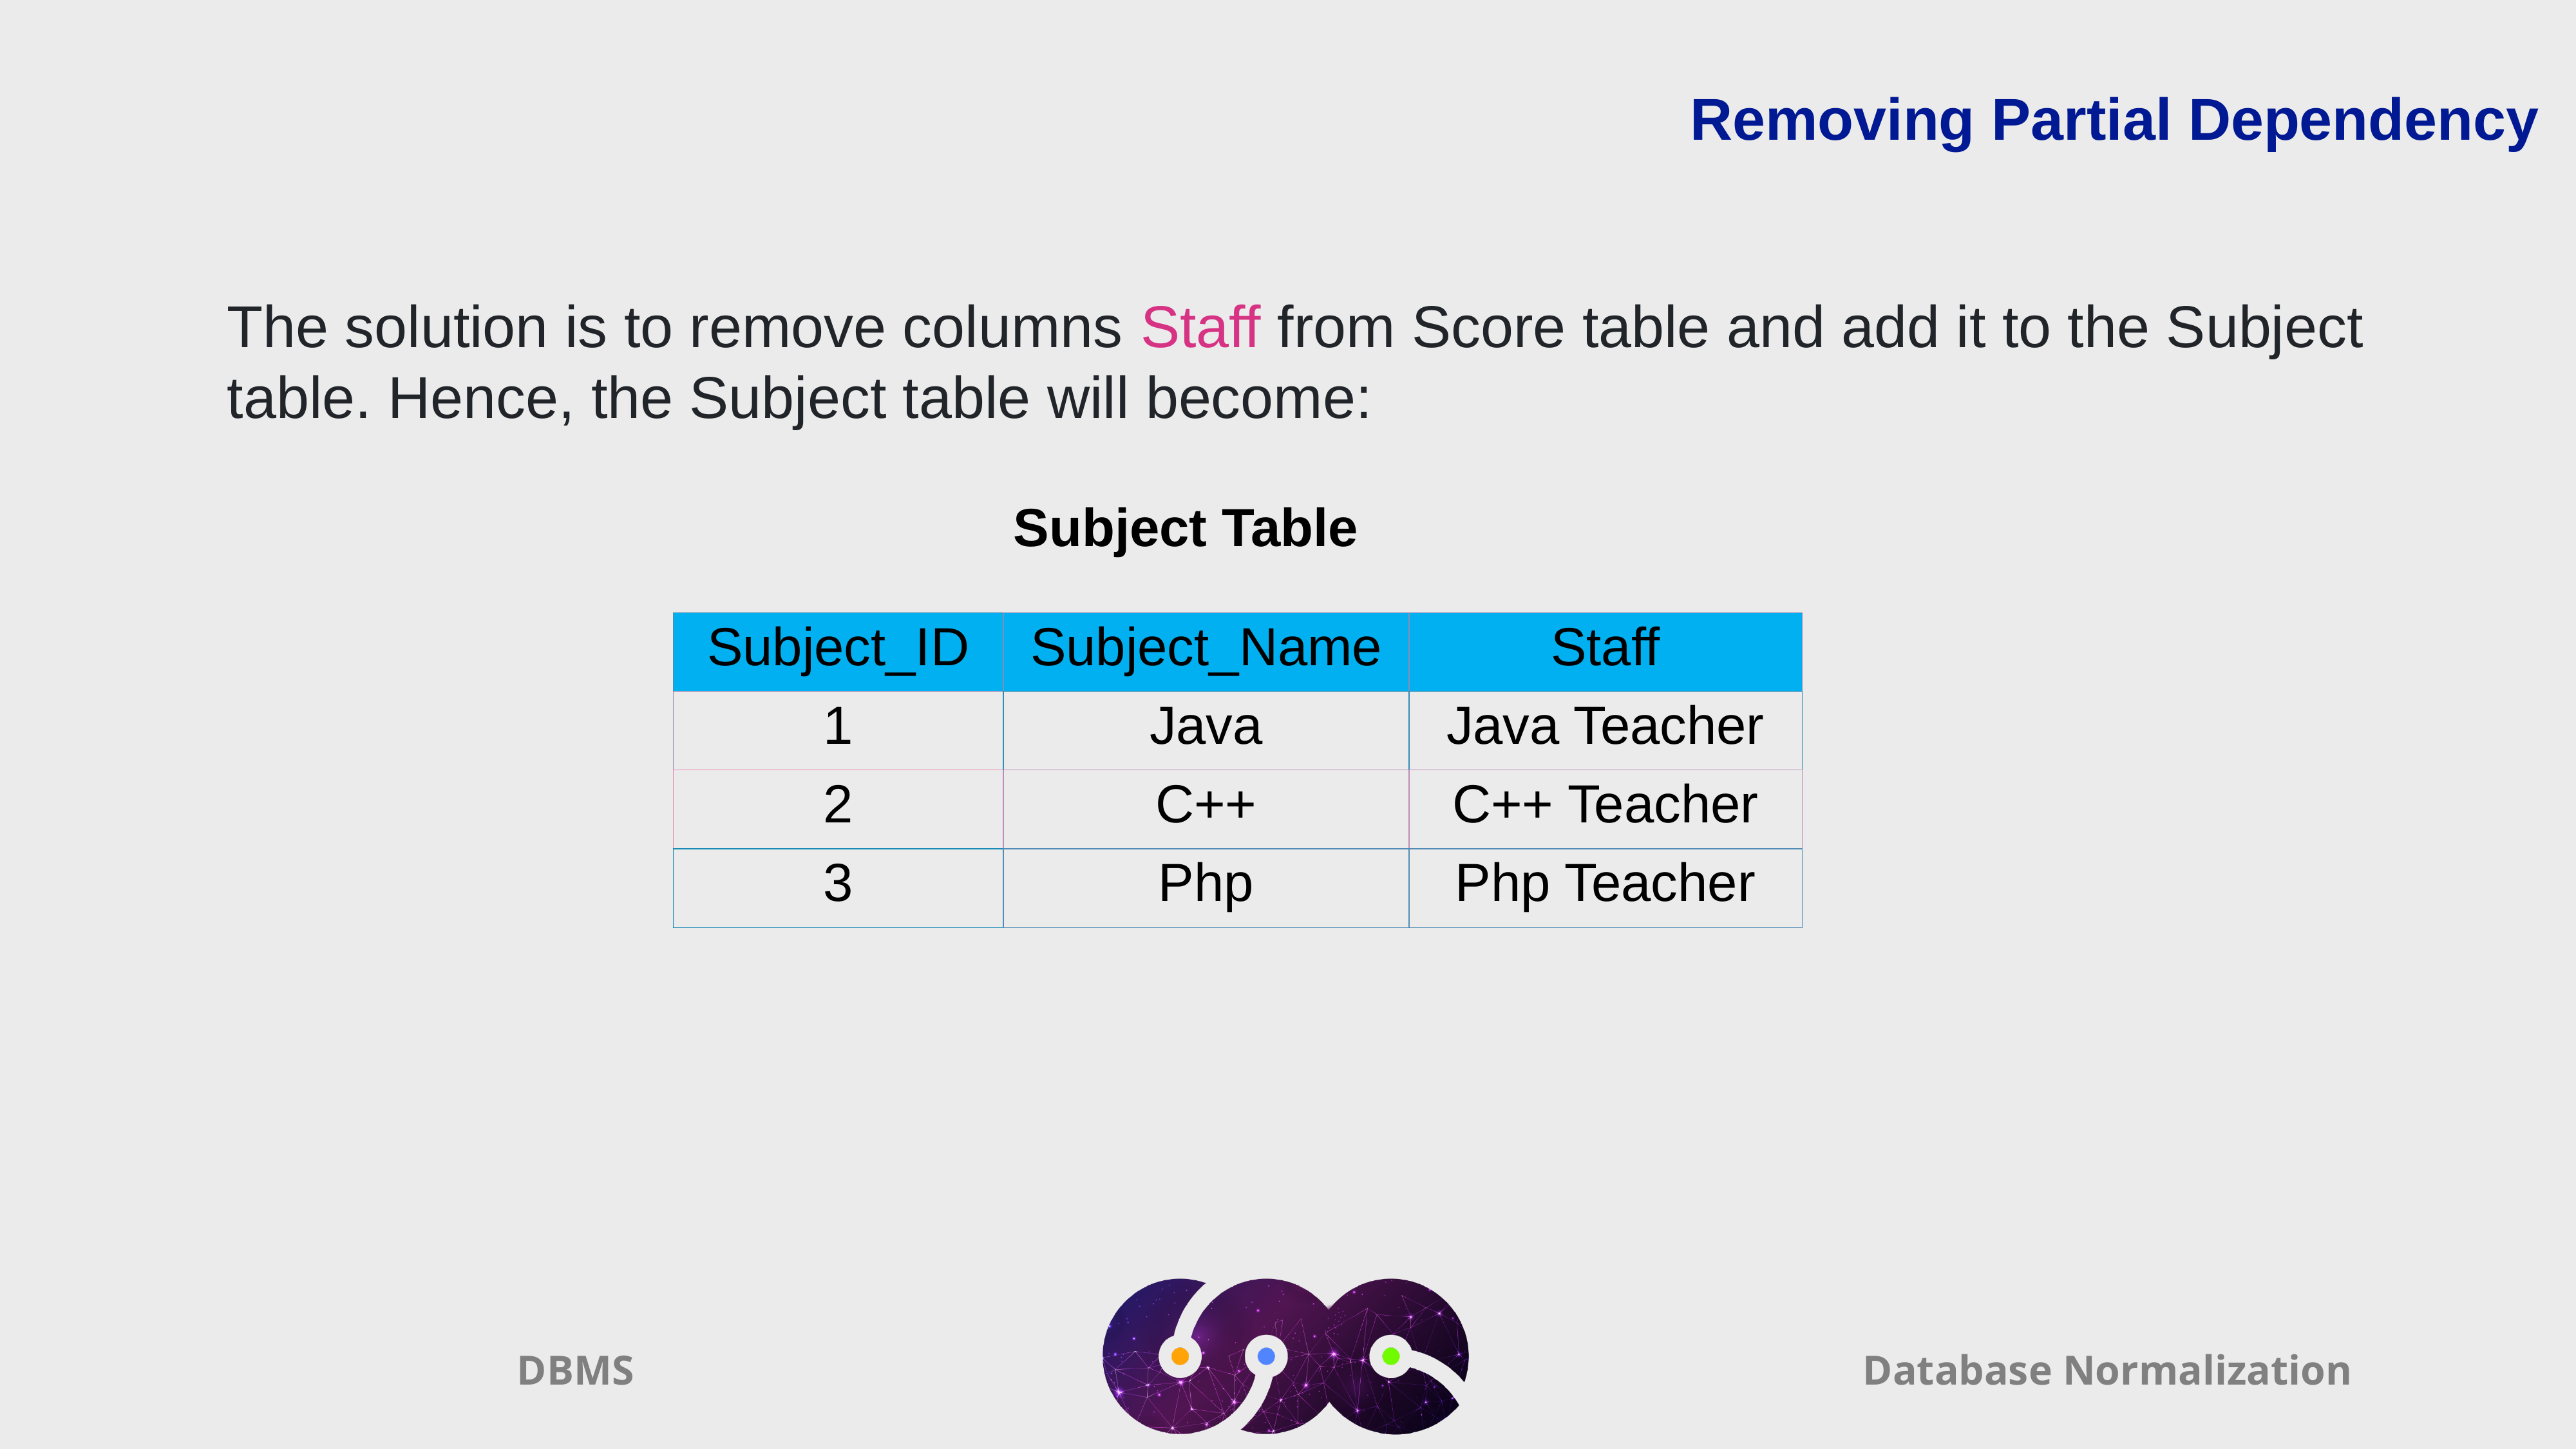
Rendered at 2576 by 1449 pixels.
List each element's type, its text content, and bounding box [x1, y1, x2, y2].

text_box Removing Partial Dependency [940, 75, 2546, 157]
table_header Staff [1410, 613, 1802, 691]
table_cell 3 [674, 849, 1003, 927]
table_cell Php [1004, 849, 1408, 927]
table_cell C++ Teacher [1410, 770, 1802, 848]
table_cell 1 [674, 692, 1003, 770]
picture [1093, 1267, 1483, 1449]
table_header Subject_ID [674, 613, 1003, 691]
table_header Subject_Name [1004, 613, 1408, 691]
table_cell C++ [1004, 770, 1408, 848]
table_cell Java [1004, 692, 1408, 770]
table_cell Php Teacher [1410, 849, 1802, 927]
text_box The solution is to remove columns Staff from Score table and add it to the Subject table. Hence, the Subject table will become: [217, 283, 2409, 435]
text_box Subject Table [829, 487, 1542, 563]
table_cell Java Teacher [1410, 692, 1802, 770]
table_cell 2 [674, 770, 1003, 848]
